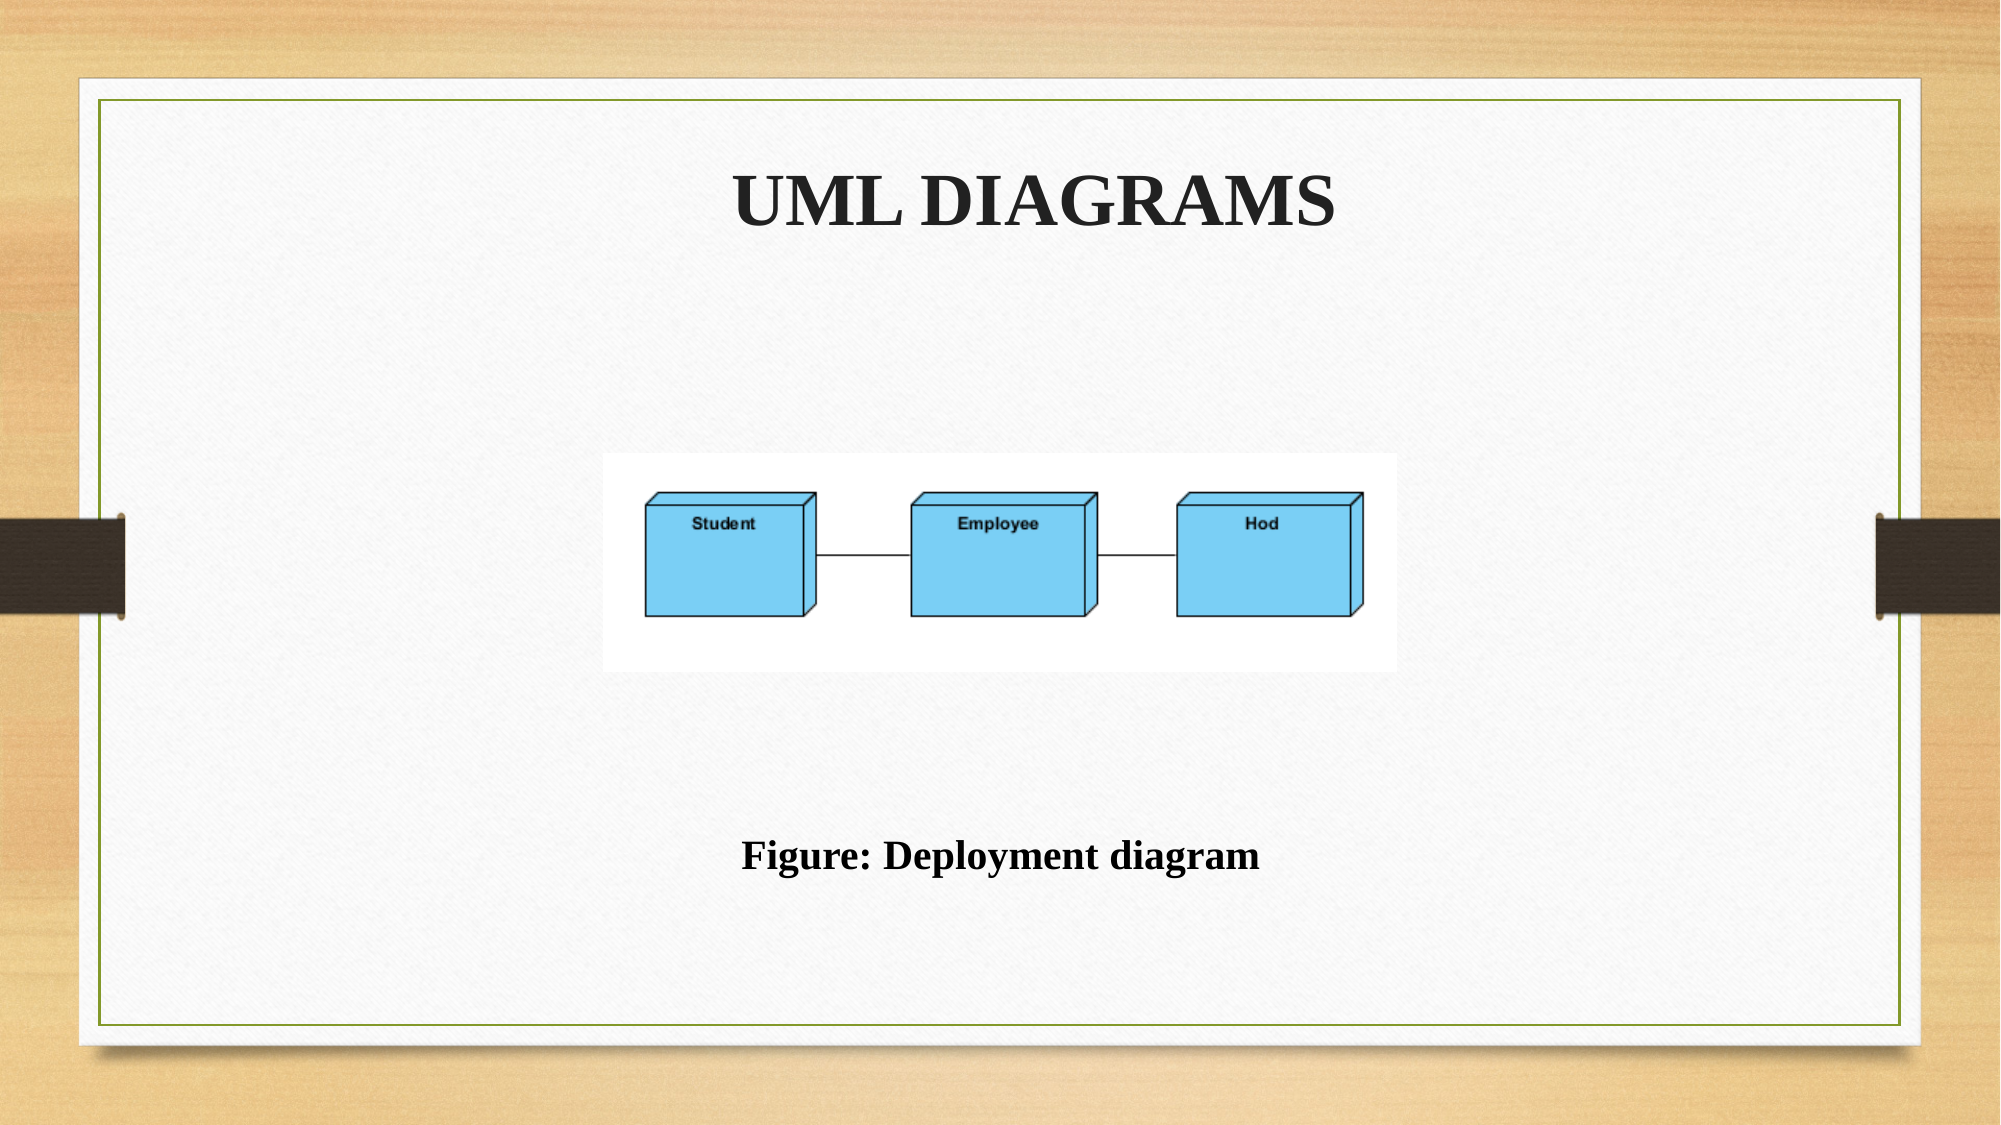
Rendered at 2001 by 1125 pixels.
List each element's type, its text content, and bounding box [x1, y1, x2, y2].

text_box Figure: Deployment diagram [699, 820, 1302, 885]
text_box UML DIAGRAMS [254, 80, 1665, 233]
picture [0, 0, 2001, 1125]
